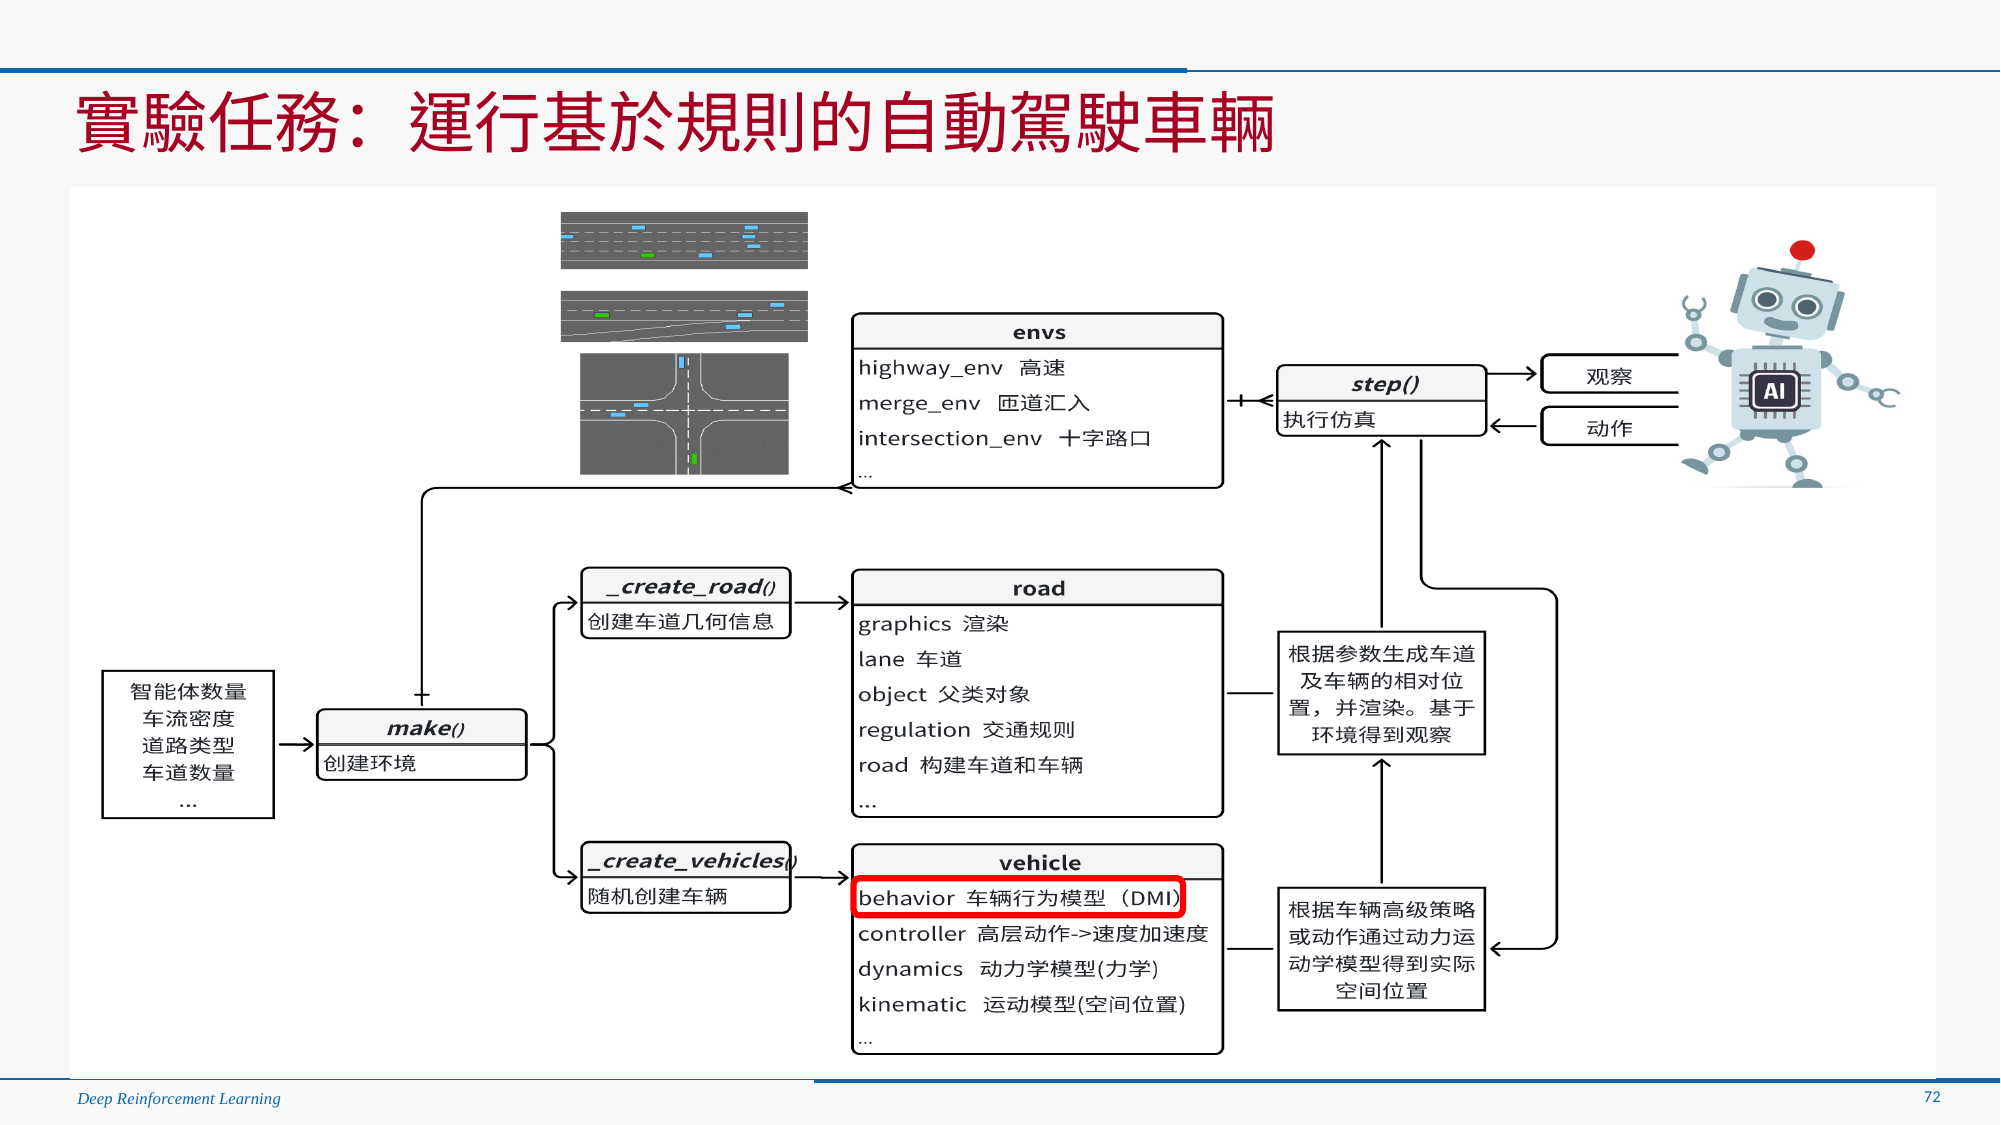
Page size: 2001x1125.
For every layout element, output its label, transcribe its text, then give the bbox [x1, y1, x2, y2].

slide_number 72 [1890, 1078, 1974, 1111]
text_box 實驗任務：運行基於規則的自動駕駛車輛 [59, 80, 1924, 161]
picture [70, 186, 1936, 1079]
